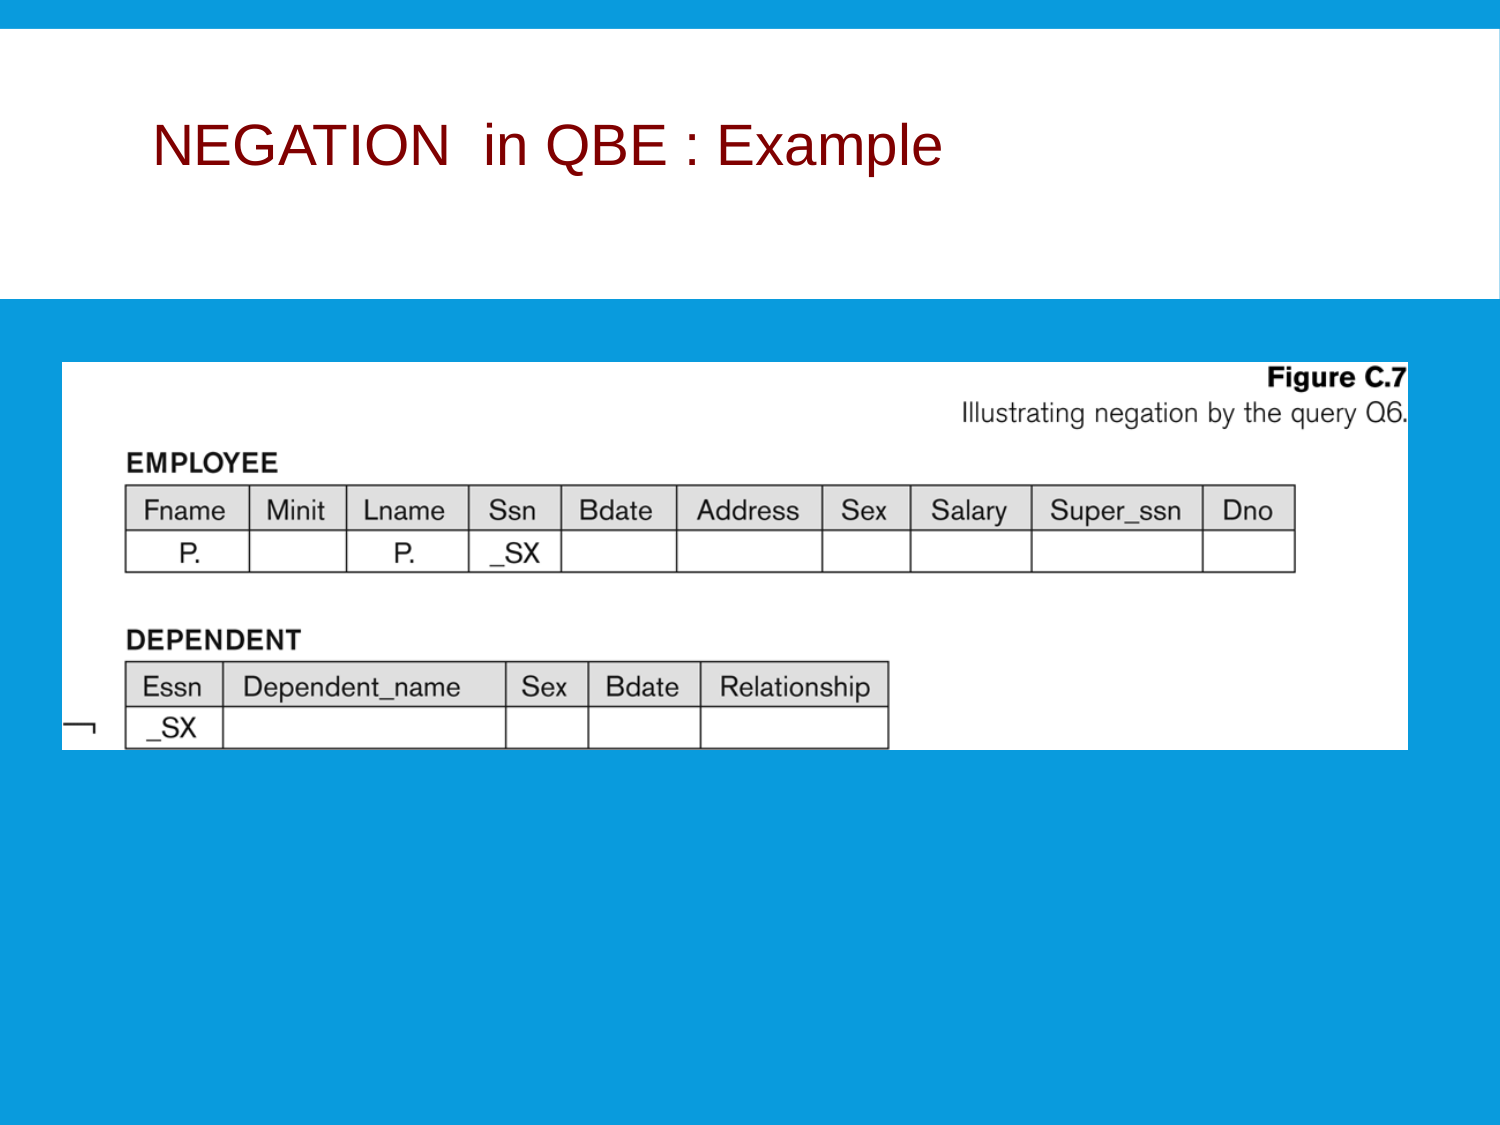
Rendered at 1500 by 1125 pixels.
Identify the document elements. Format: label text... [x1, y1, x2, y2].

picture [63, 363, 1407, 749]
text_box NEGATION in QBE : Example [137, 99, 1263, 185]
